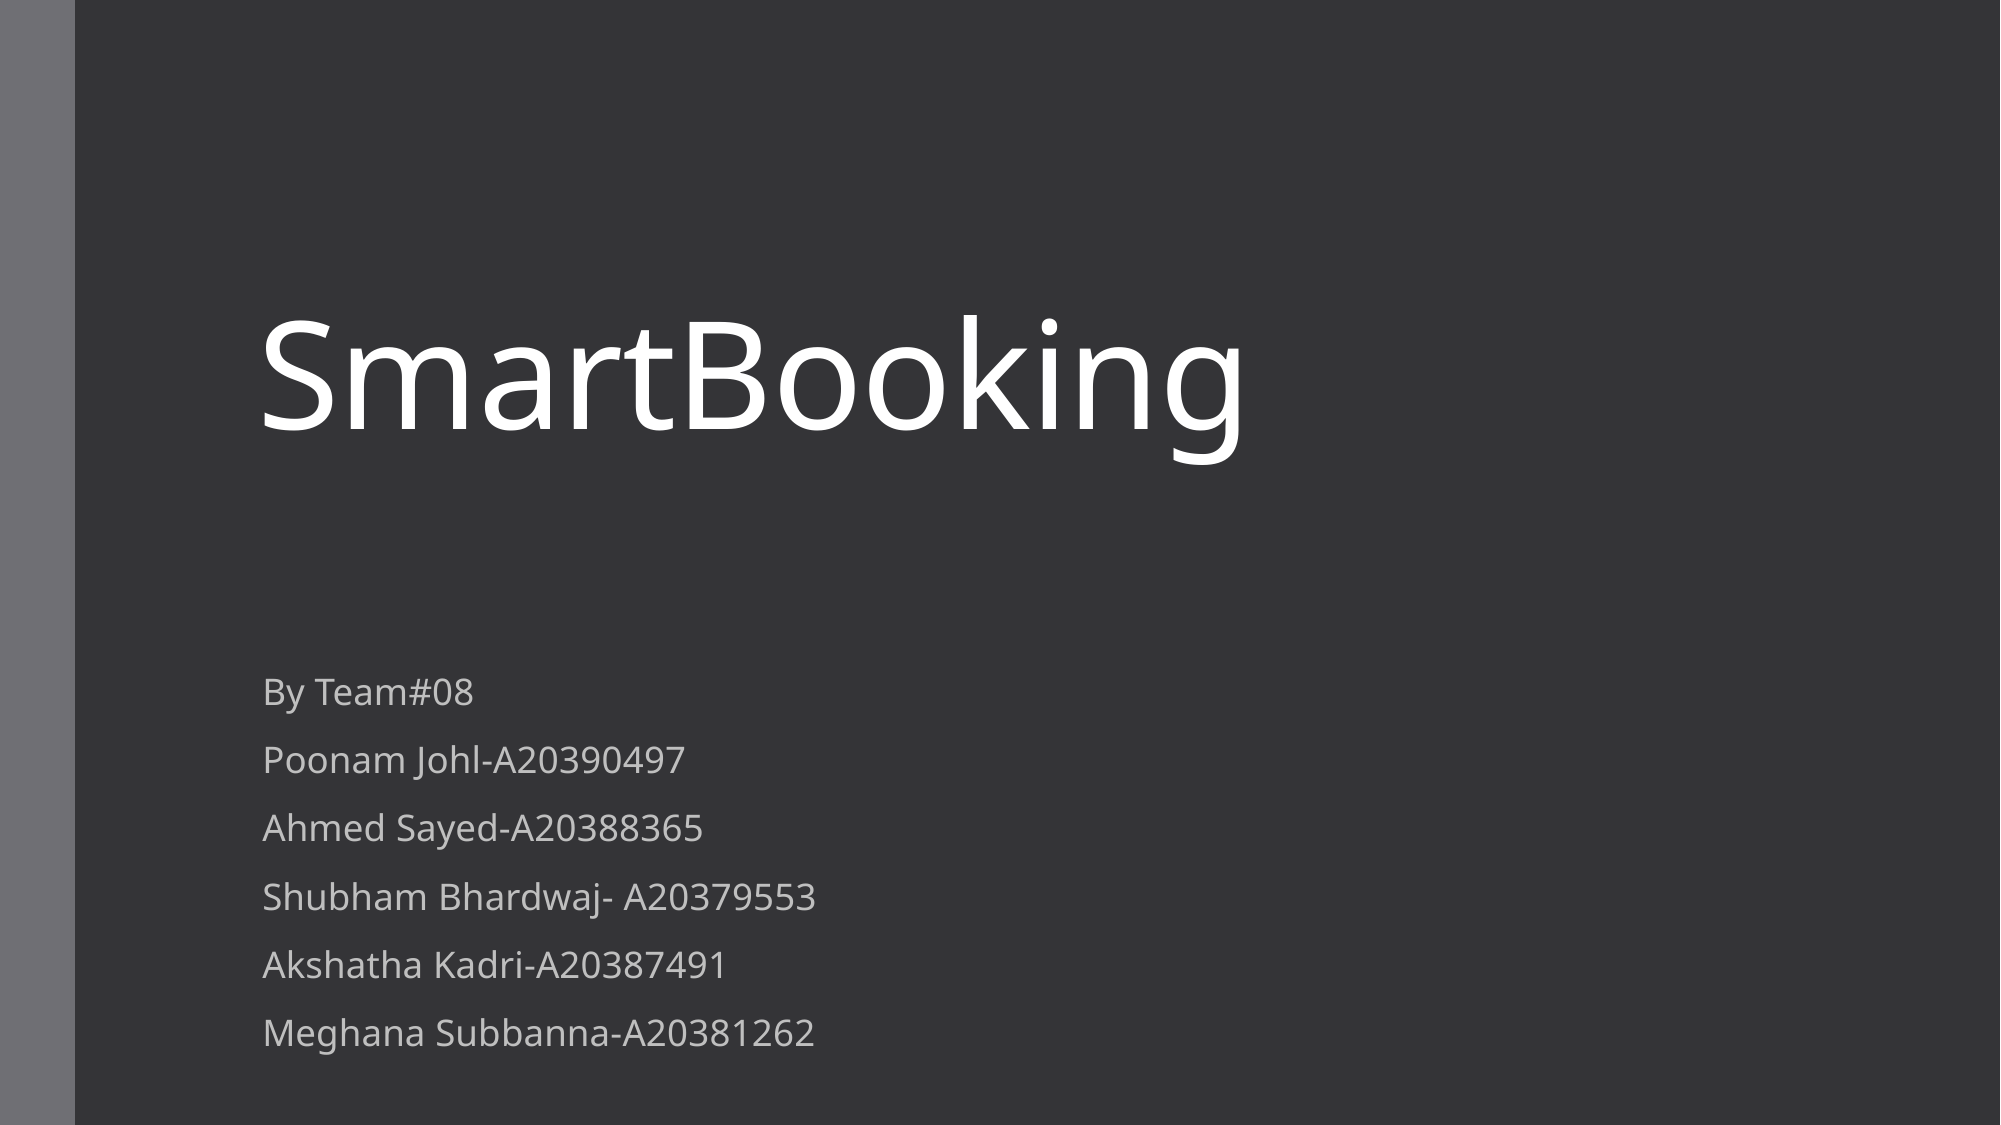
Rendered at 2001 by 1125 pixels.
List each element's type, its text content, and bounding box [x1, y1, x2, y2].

subtitle By Team#08 Poonam Johl-A20390497 Ahmed Sayed-A20388365 Shubham Bhardwaj- A20379553 Akshatha Kadri-A20387491 Meghana Subbanna-A20381262 [247, 664, 1668, 1064]
title SmartBooking [166, 258, 1587, 468]
